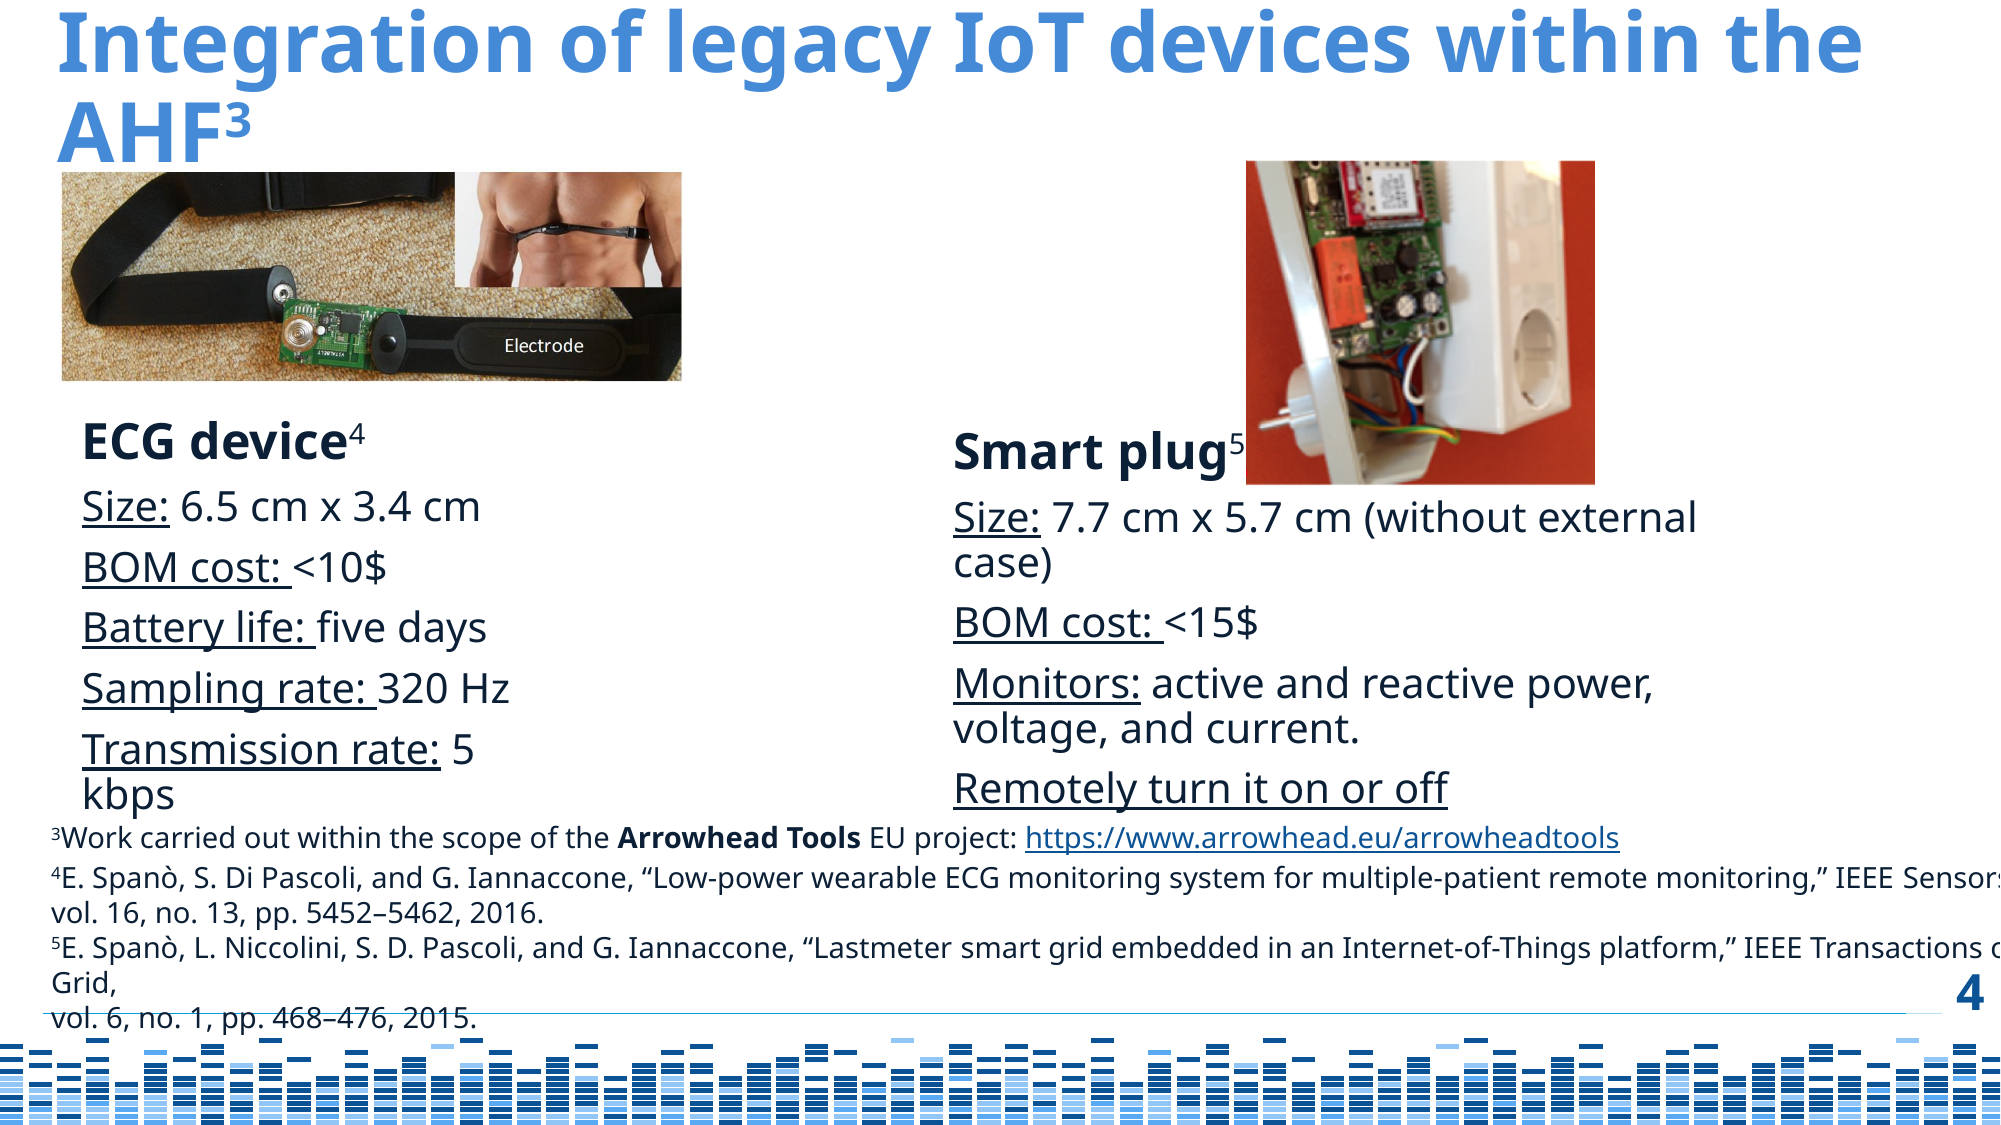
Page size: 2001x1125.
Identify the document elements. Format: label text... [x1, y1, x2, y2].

title Integration of legacy IoT devices within the AHF3 [42, 20, 1970, 161]
list ECG device4 Size: 6.5 cm x 3.4 cm BOM cost: <10$ Battery life: five days Sampling rate: 320 Hz Transmission rate: 5 kbps [66, 408, 534, 812]
picture [1246, 160, 1595, 486]
text_box Smart plug5 Size: 7.7 cm x 5.7 cm (without external case) BOM cost: <15$ Monitors: active and reactive power, voltage, and current. Remotely turn it on or off [938, 1042, 1735, 1070]
text_box 3Work carried out within the scope of the Arrowhead Tools EU project: https://www.arrowhead.eu/arrowheadtools 4E. Spanò, S. Di Pascoli, and G. Iannaccone, “Low-power wearable ECG monitoring system for multiple-patient remote monitoring,” IEEE Sensors Journal, vol. 16, no. 13, pp. 5452–5462, 2016. 5E. Spanò, L. Niccolini, S. D. Pascoli, and G. Iannaccone, “Lastmeter smart grid embedded in an Internet-of-Things platform,” IEEE Transactions on Smart Grid, vol. 6, no. 1, pp. 468–476, 2015. [36, 812, 2000, 1042]
picture [59, 167, 685, 383]
text_box Smart plug5 Size: 7.7 cm x 5.7 cm (without external case) BOM cost: <15$ Monitors: active and reactive power, voltage, and current. Remotely turn it on or off [938, 418, 1735, 812]
